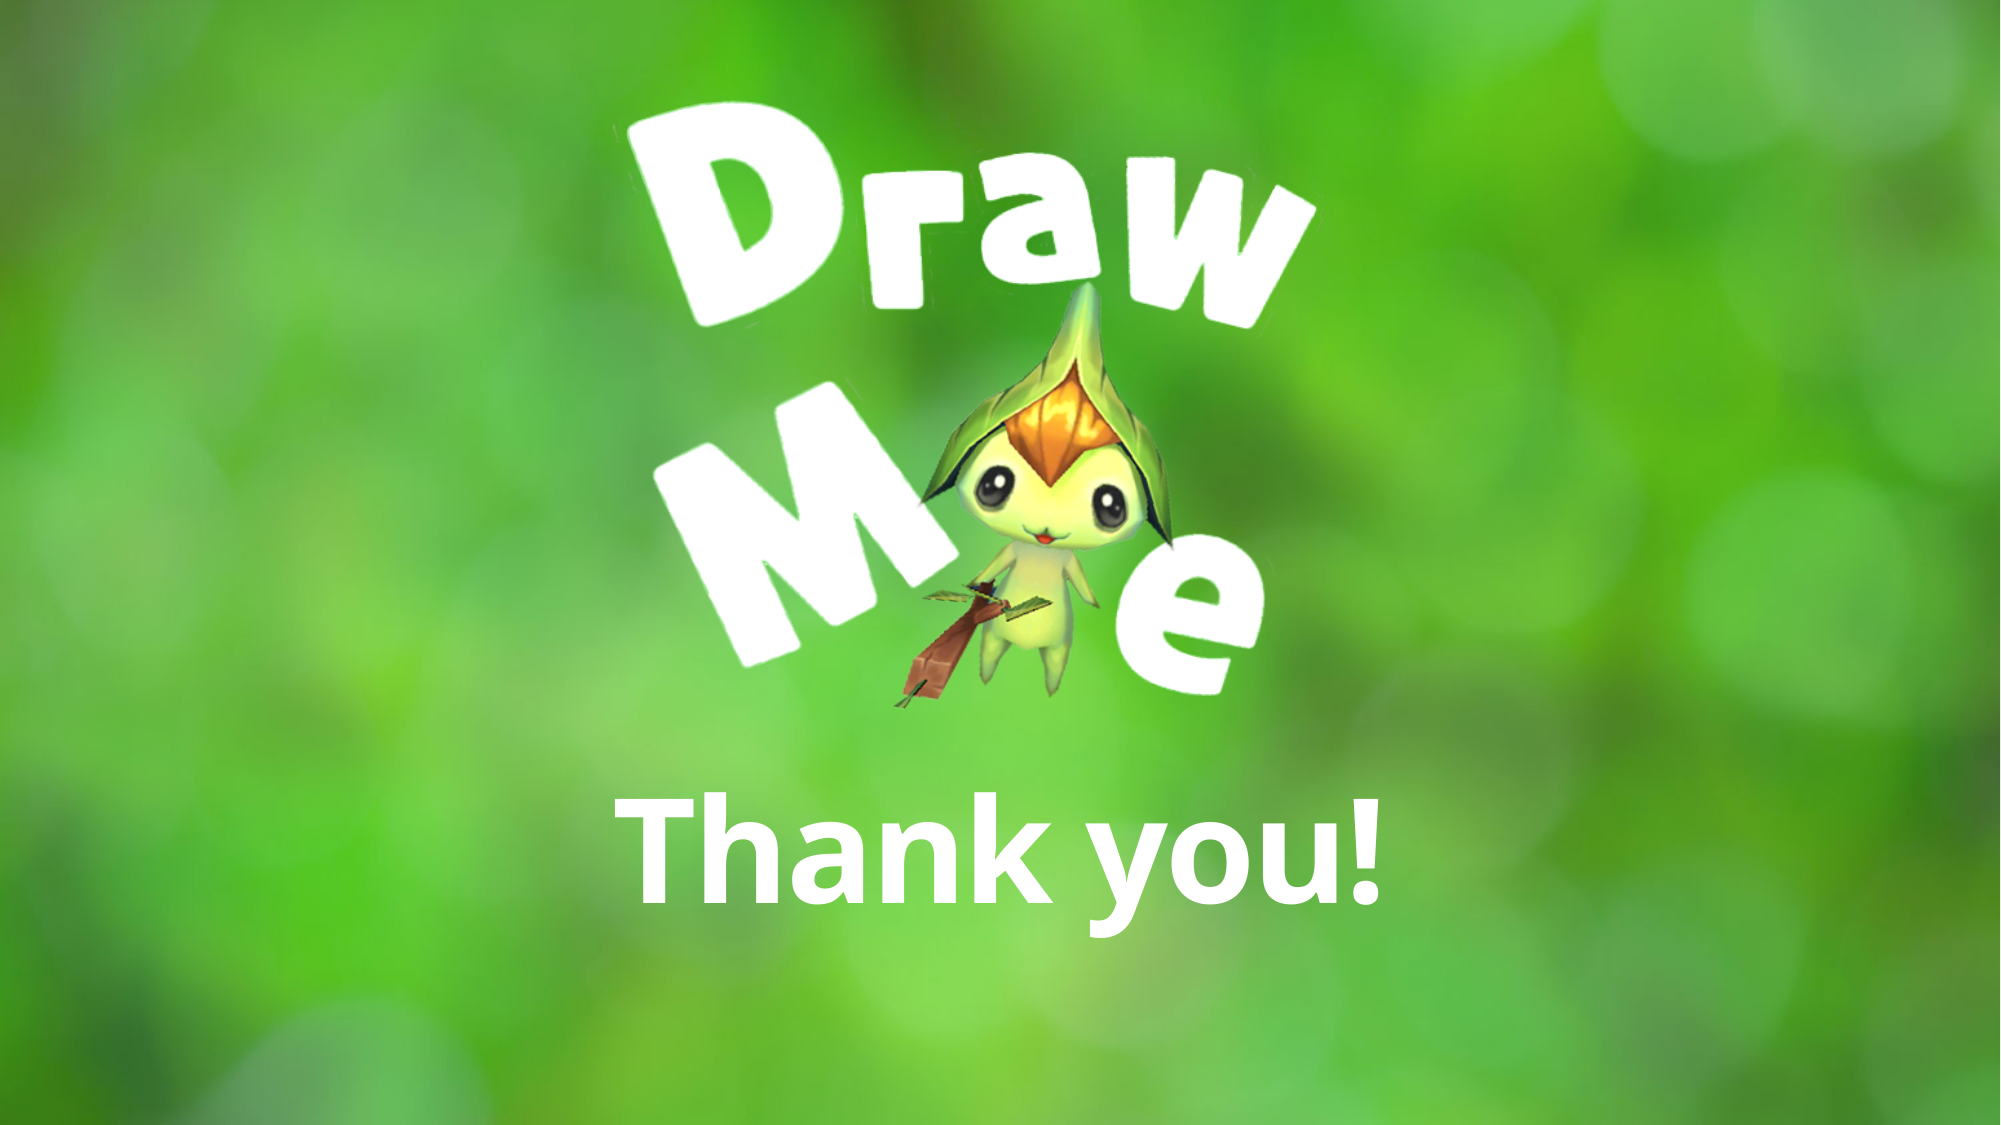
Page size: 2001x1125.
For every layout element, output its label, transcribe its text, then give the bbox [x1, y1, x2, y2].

picture [0, 0, 2001, 1125]
text_box Thank you! [8, 750, 1992, 940]
